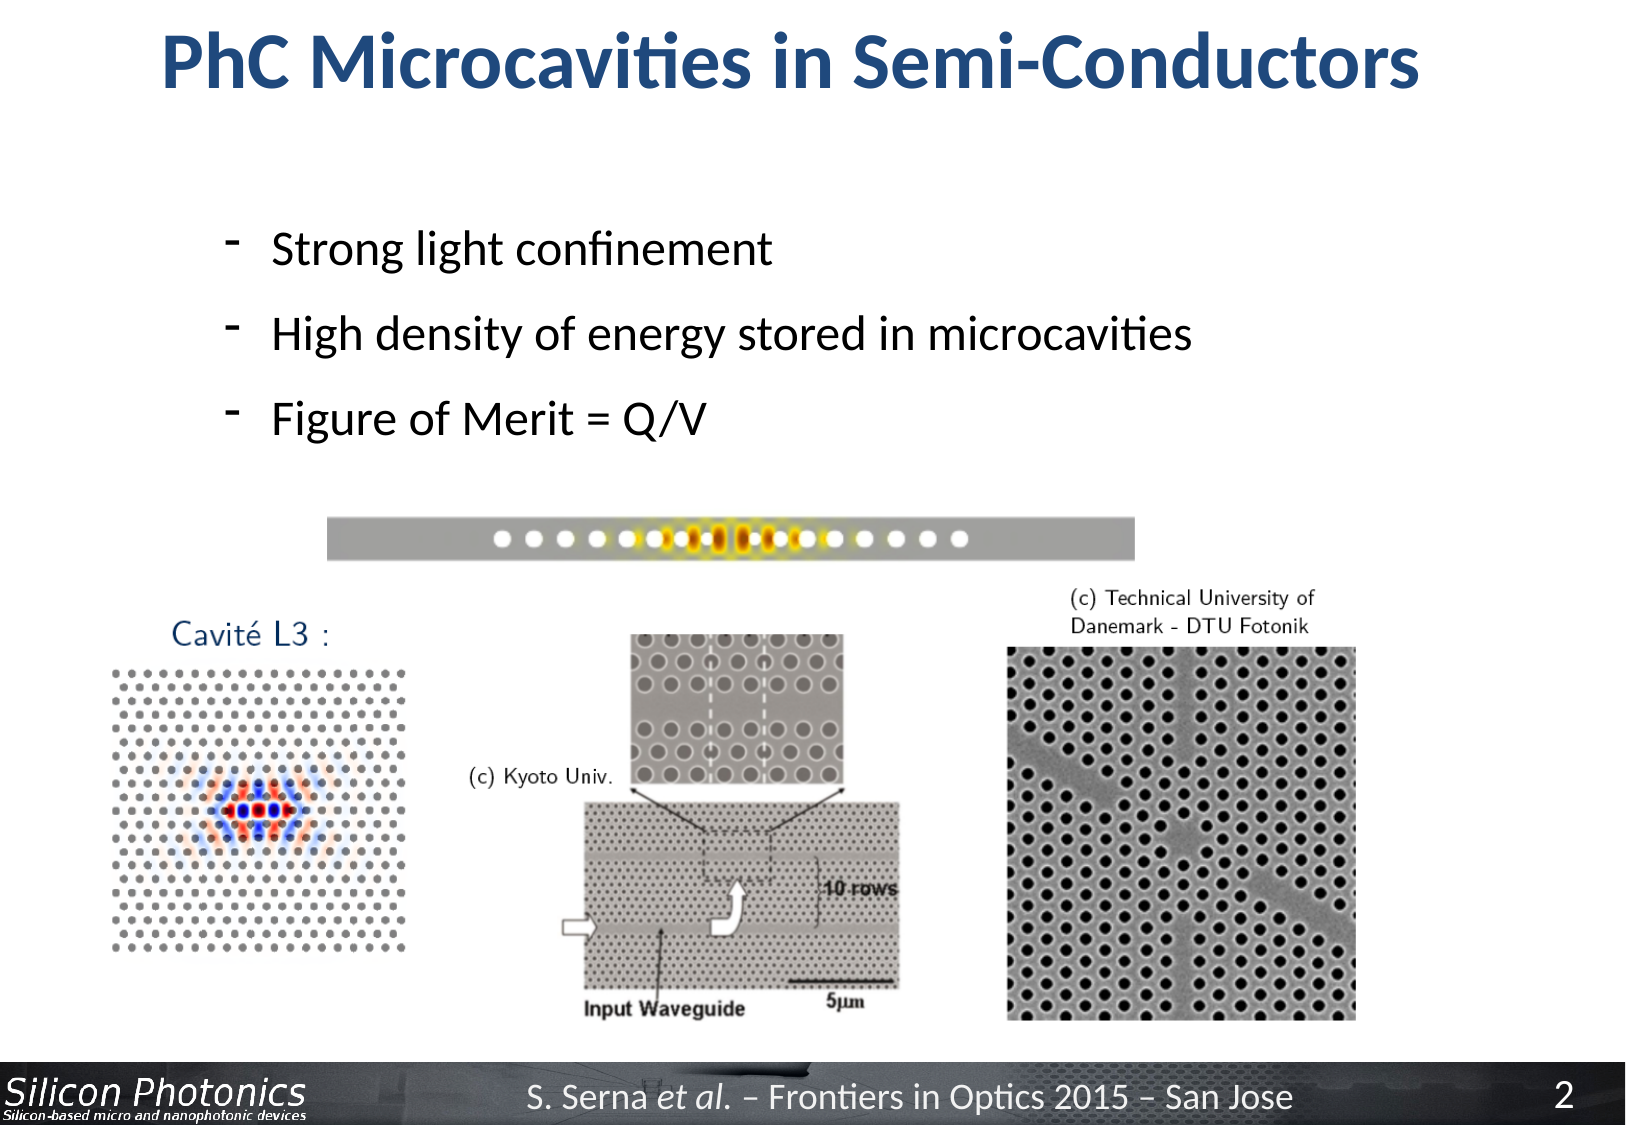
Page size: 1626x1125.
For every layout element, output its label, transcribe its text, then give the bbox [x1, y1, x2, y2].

picture [1616, 1062, 1626, 1125]
picture [104, 486, 1360, 1031]
text_box 2 [1513, 1059, 1616, 1125]
text_box Strong light confinement High density of energy stored in microcavities Figure of Merit = Q/V [210, 208, 1299, 454]
title PhC Microcavities in Semi-Conductors [81, 0, 1504, 188]
picture [0, 1062, 1513, 1125]
